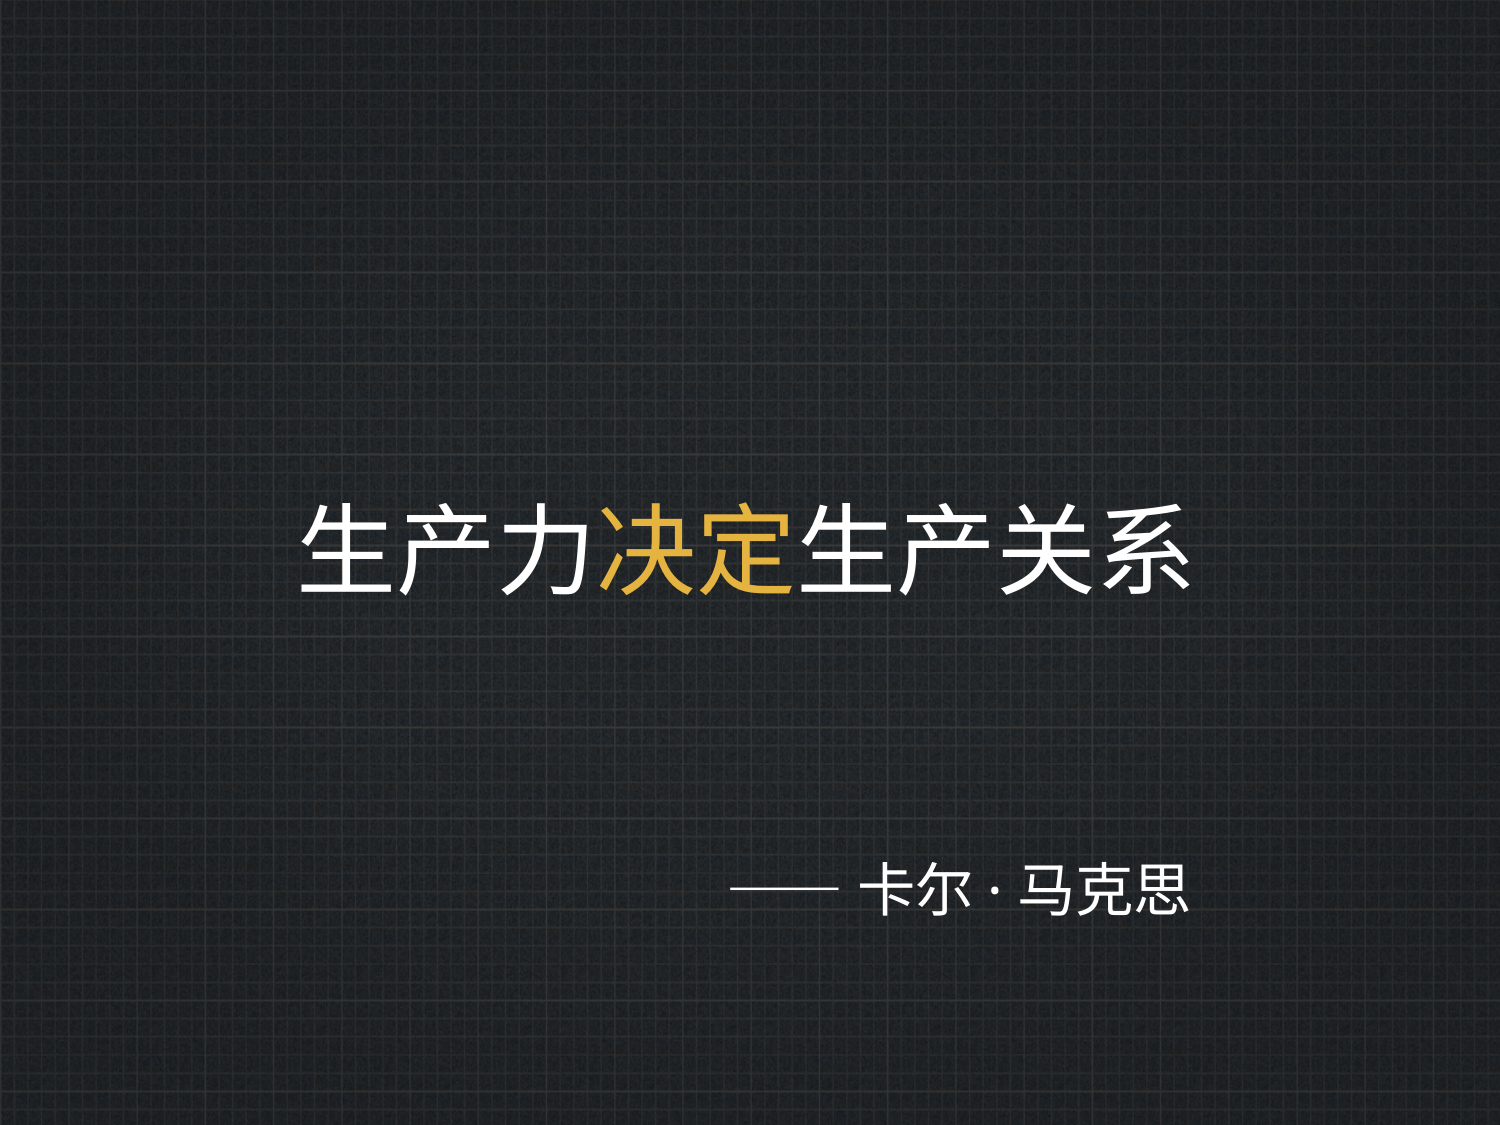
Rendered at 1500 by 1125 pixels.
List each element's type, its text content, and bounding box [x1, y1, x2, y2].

text_box ——卡尔·马克思 [712, 846, 1207, 931]
picture [0, 0, 1500, 1125]
text_box 生产力决定生产关系 [282, 479, 1212, 615]
